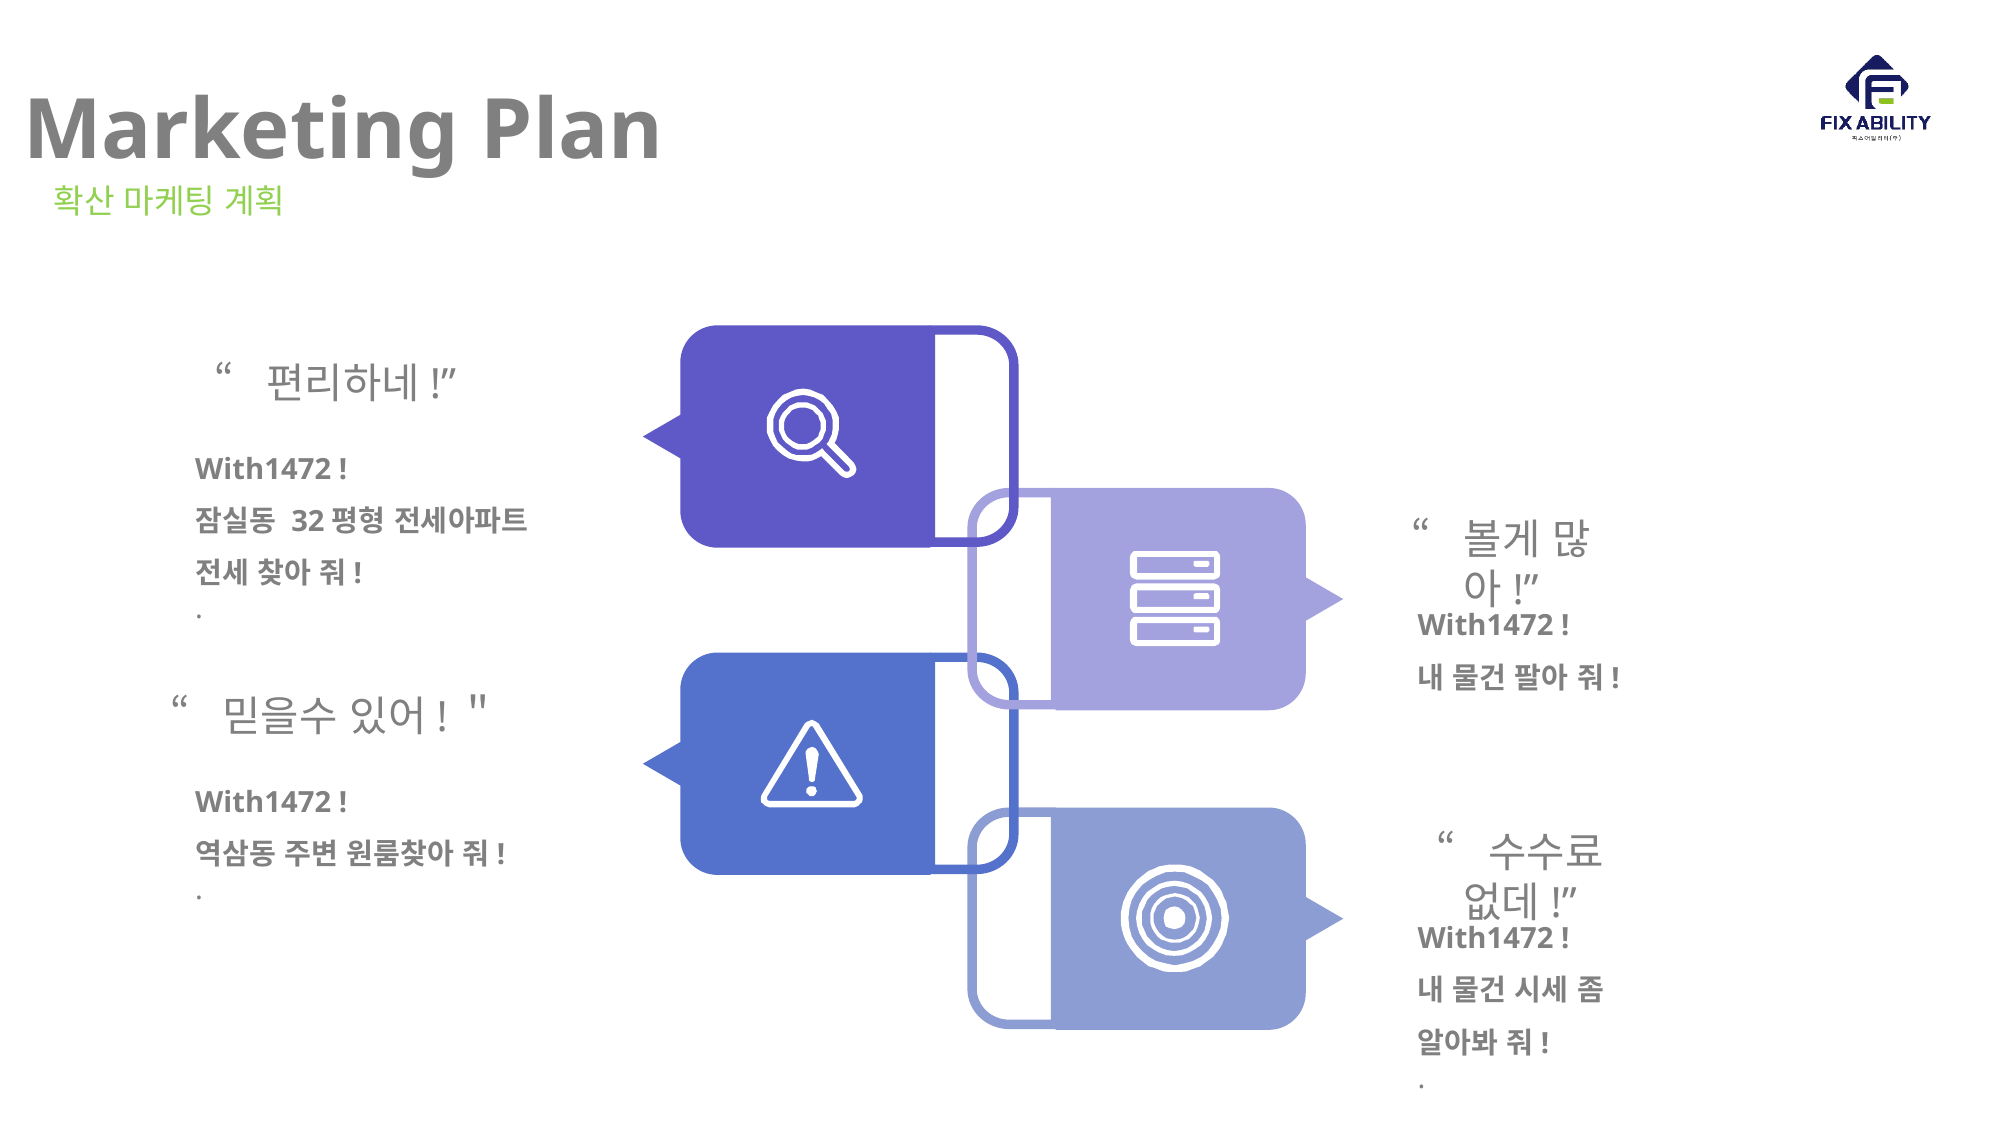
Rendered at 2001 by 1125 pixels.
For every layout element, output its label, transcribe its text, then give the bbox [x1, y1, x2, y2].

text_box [642, 652, 1015, 876]
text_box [642, 325, 1015, 548]
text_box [1365, 505, 1812, 704]
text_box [1378, 818, 1812, 1105]
text_box 확산 마케팅 계획 [0, 172, 356, 235]
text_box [971, 807, 1344, 1031]
picture [1821, 54, 1931, 141]
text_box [81, 348, 590, 635]
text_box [971, 487, 1344, 711]
text_box Marketing Plan [0, 50, 1211, 201]
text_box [81, 682, 590, 916]
